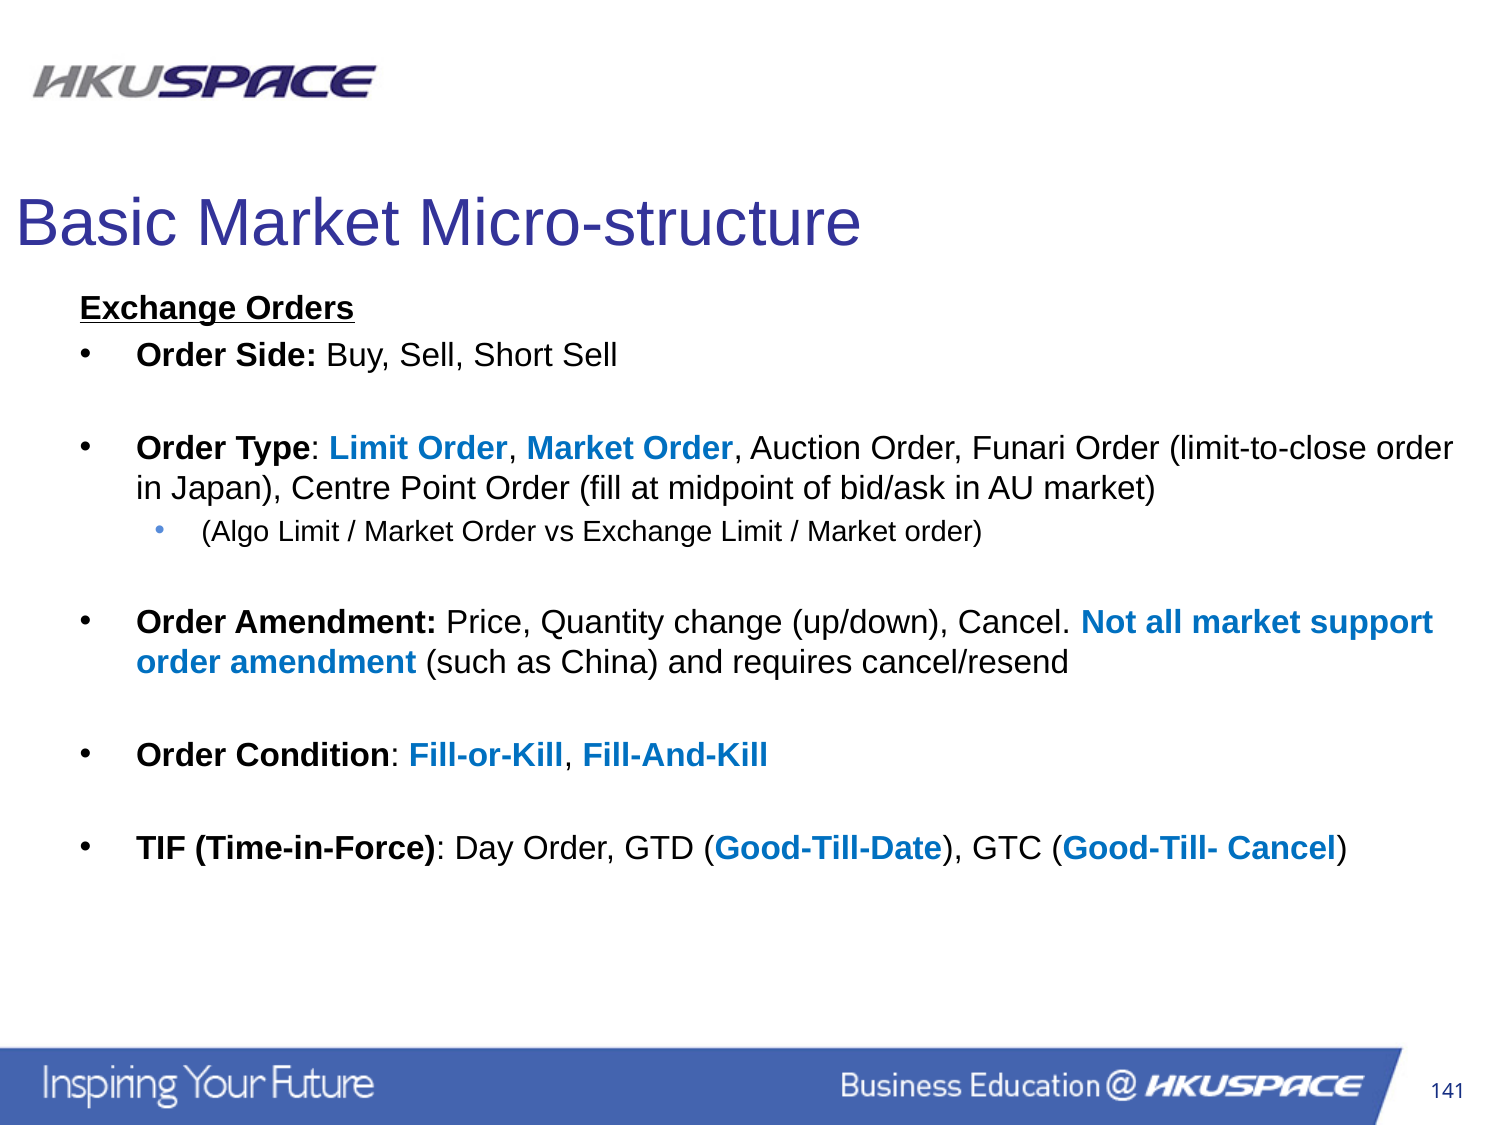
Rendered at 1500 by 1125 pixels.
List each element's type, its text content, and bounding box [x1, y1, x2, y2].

text_box Exchange Orders Order Side: Buy, Sell, Short Sell Order Type: Limit Order, Market Order, Auction Order, Funari Order (limit-to-close order in Japan), Centre Point Order (fill at midpoint of bid/ask in AU market) (Algo Limit / Market Order vs Exchange Limit / Market order) Order Amendment: Price, Quantity change (up/down), Cancel. Not all market support order amendment (such as China) and requires cancel/resend Order Condition: Fill-or-Kill, Fill-And-Kill TIF (Time-in-Force): Day Order, GTD (Good-Till-Date), GTC (Good-Till- Cancel) [64, 278, 1483, 1047]
picture [0, 0, 1500, 1125]
slide_number 141 [1415, 1070, 1499, 1125]
title Basic Market Micro-structure [0, 101, 1325, 266]
